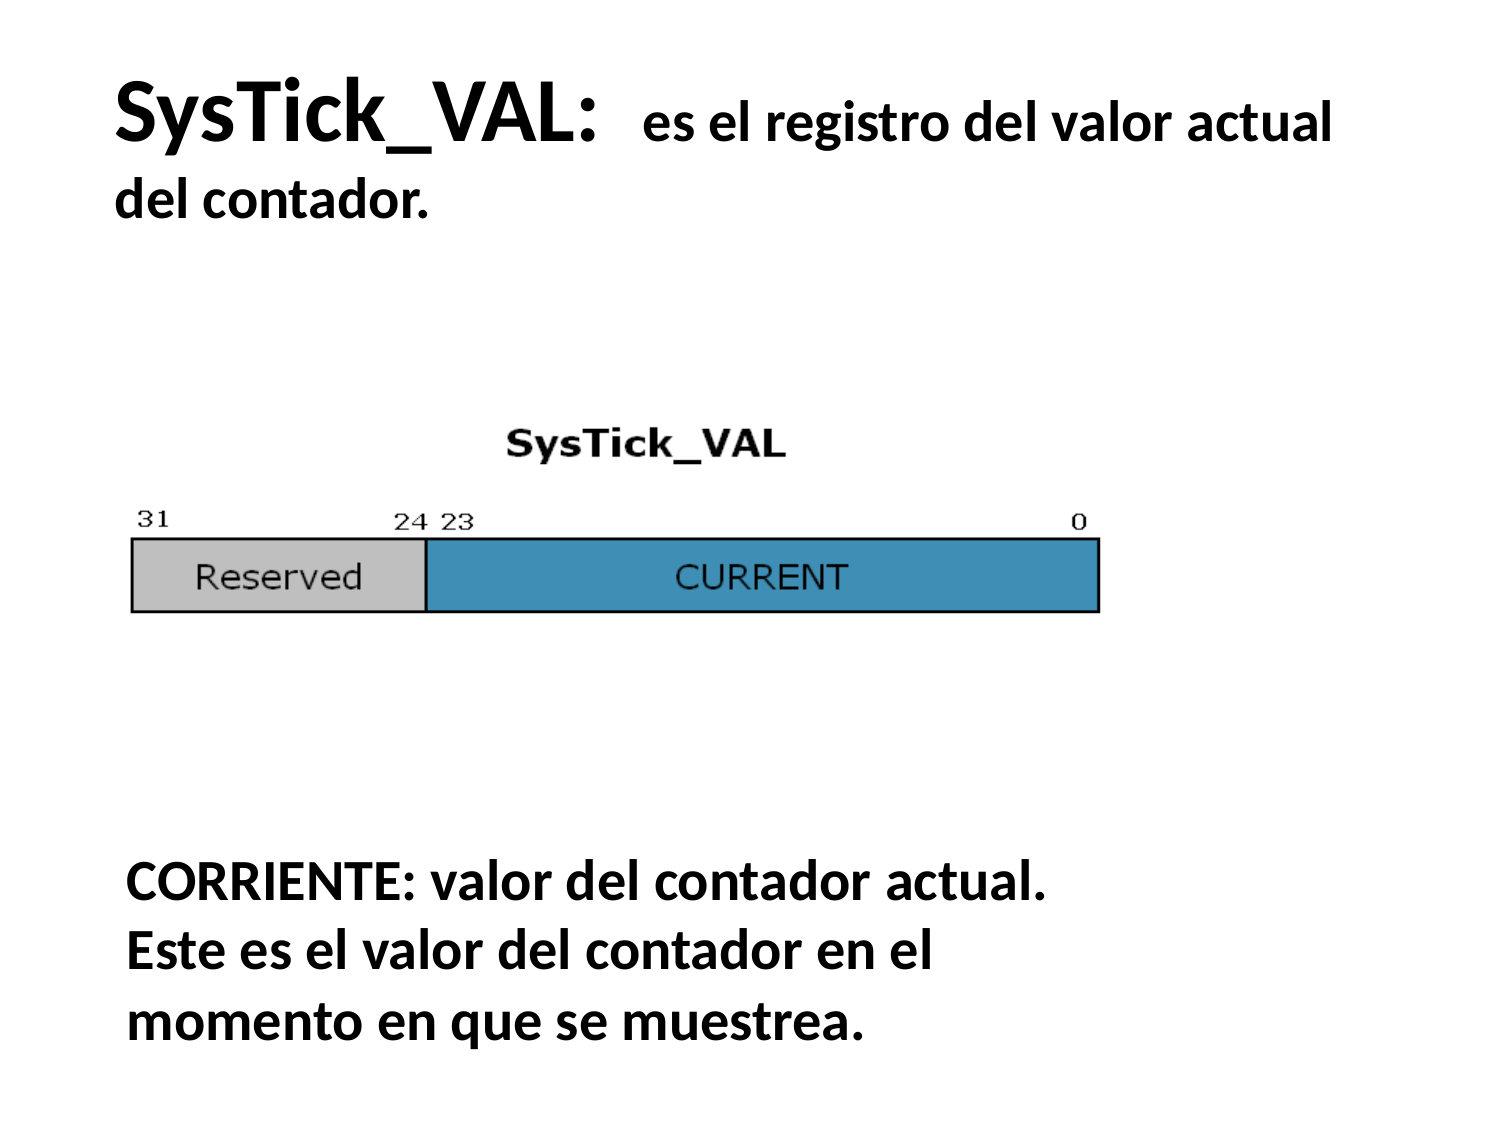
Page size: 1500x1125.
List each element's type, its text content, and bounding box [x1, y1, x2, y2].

text_box SysTick_VAL: es el registro del valor actual del contador. [100, 42, 1388, 238]
text_box CORRIENTE: valor del contador actual. Este es el valor del contador en el momento en que se muestrea. [112, 834, 1137, 1059]
picture [111, 408, 1124, 615]
